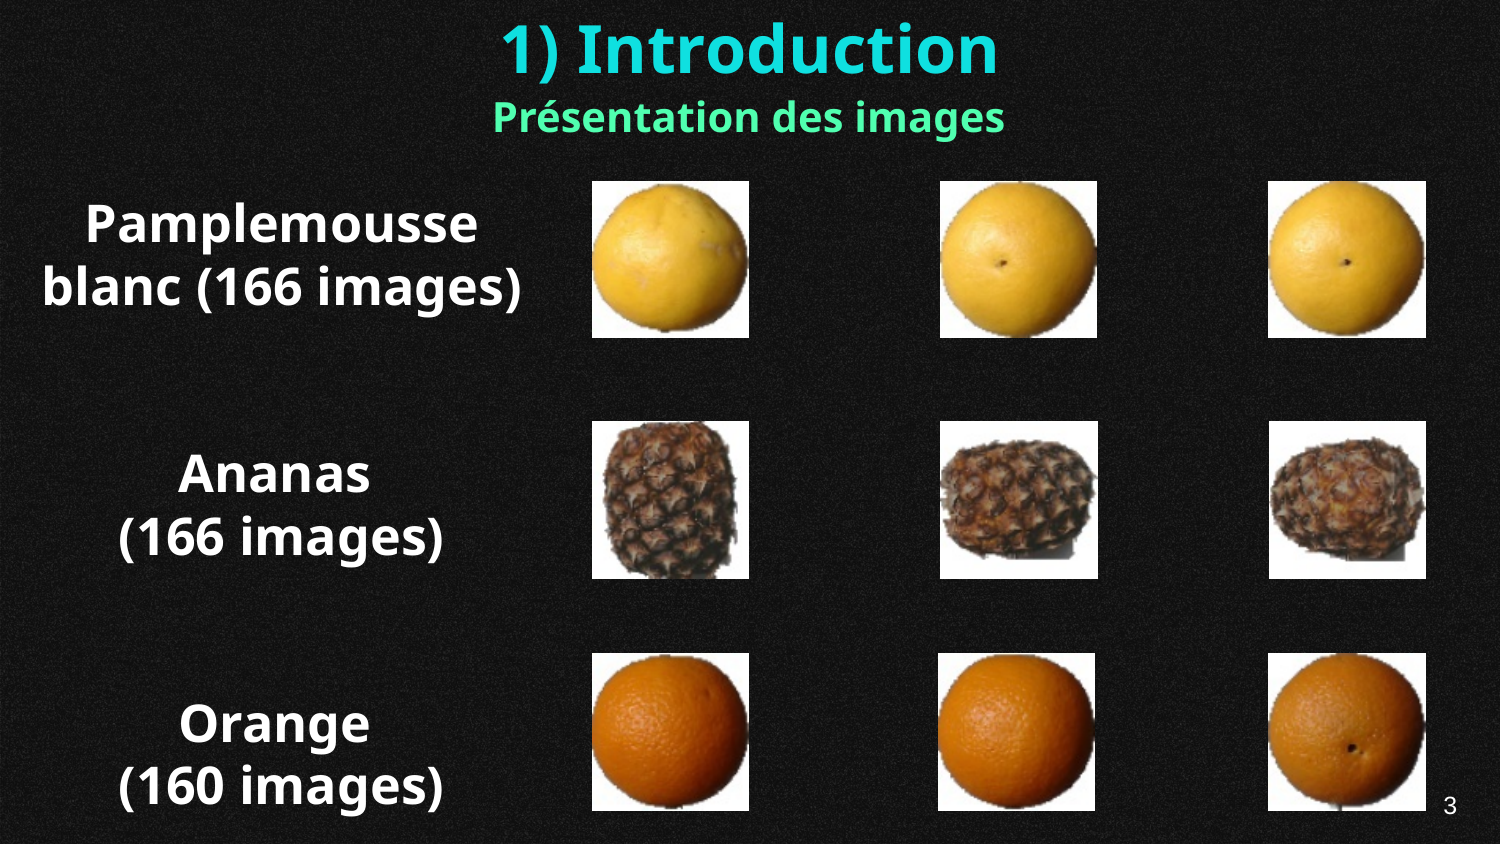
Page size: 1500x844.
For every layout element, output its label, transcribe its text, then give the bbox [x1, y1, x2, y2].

picture [939, 181, 1097, 338]
picture [937, 653, 1095, 811]
picture [1268, 653, 1426, 811]
picture [592, 421, 750, 579]
picture [592, 653, 750, 811]
picture [1269, 421, 1426, 579]
picture [1268, 181, 1426, 338]
picture [940, 421, 1098, 579]
picture [592, 181, 750, 338]
text_box Présentation des images [0, 75, 1499, 154]
text_box 1) Introduction [0, 0, 1500, 113]
text_box Pamplemousse blanc (166 images) Ananas (166 images) Orange (160 images) [22, 175, 541, 790]
